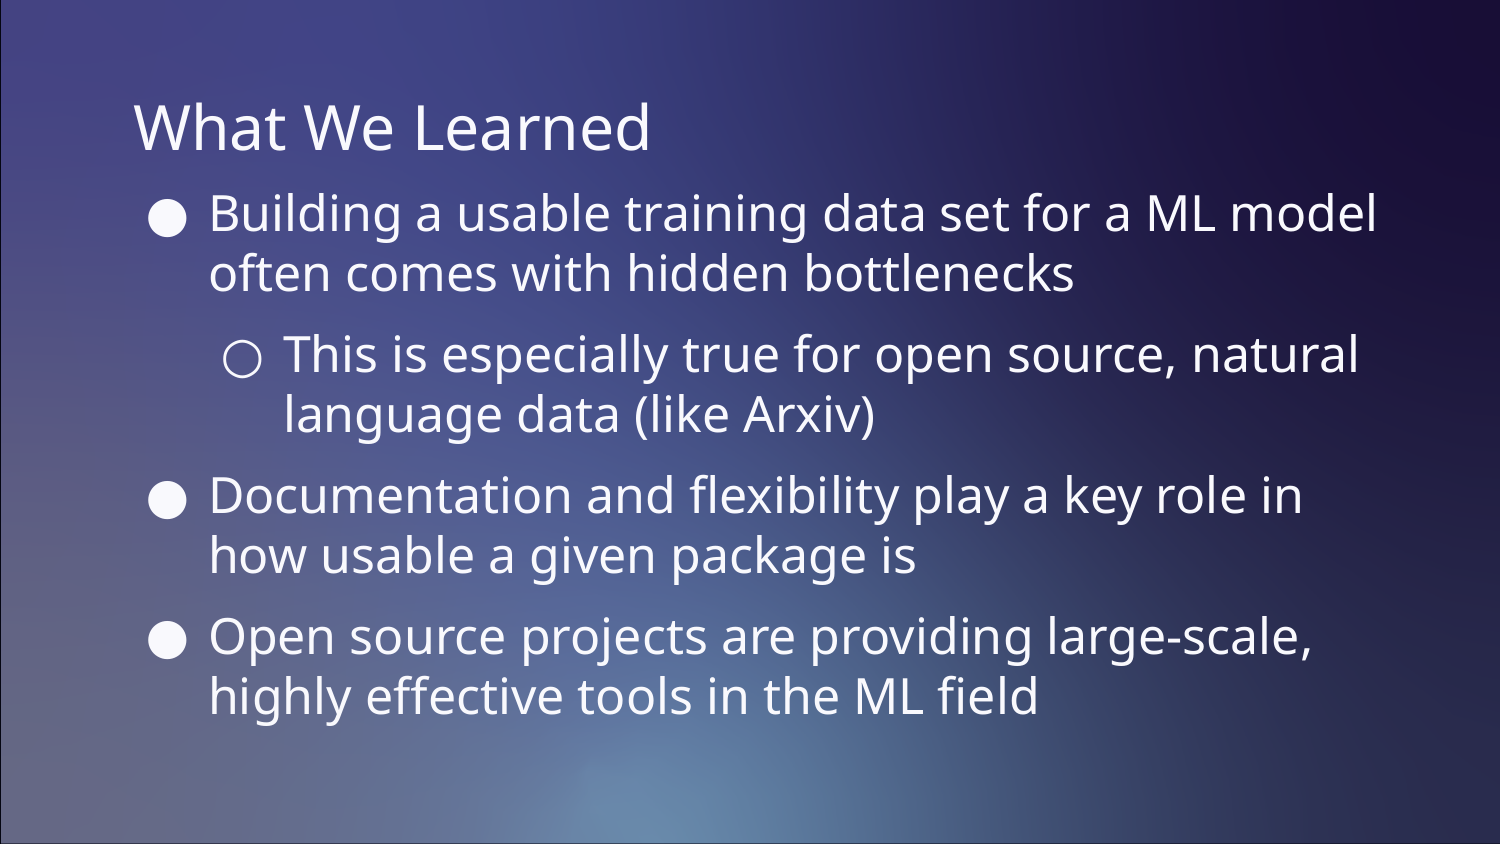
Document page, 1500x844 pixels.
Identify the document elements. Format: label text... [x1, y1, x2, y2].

title What We Learned [118, 72, 1382, 166]
list Building a usable training data set for a ML model often comes with hidden bottlenecks This is especially true for open source, natural language data (like Arxiv) Documentation and flexibility play a key role in how usable a given package is Open source projects are providing large-scale, highly effective tools in the ML field [118, 166, 1421, 774]
picture [0, 0, 1500, 844]
